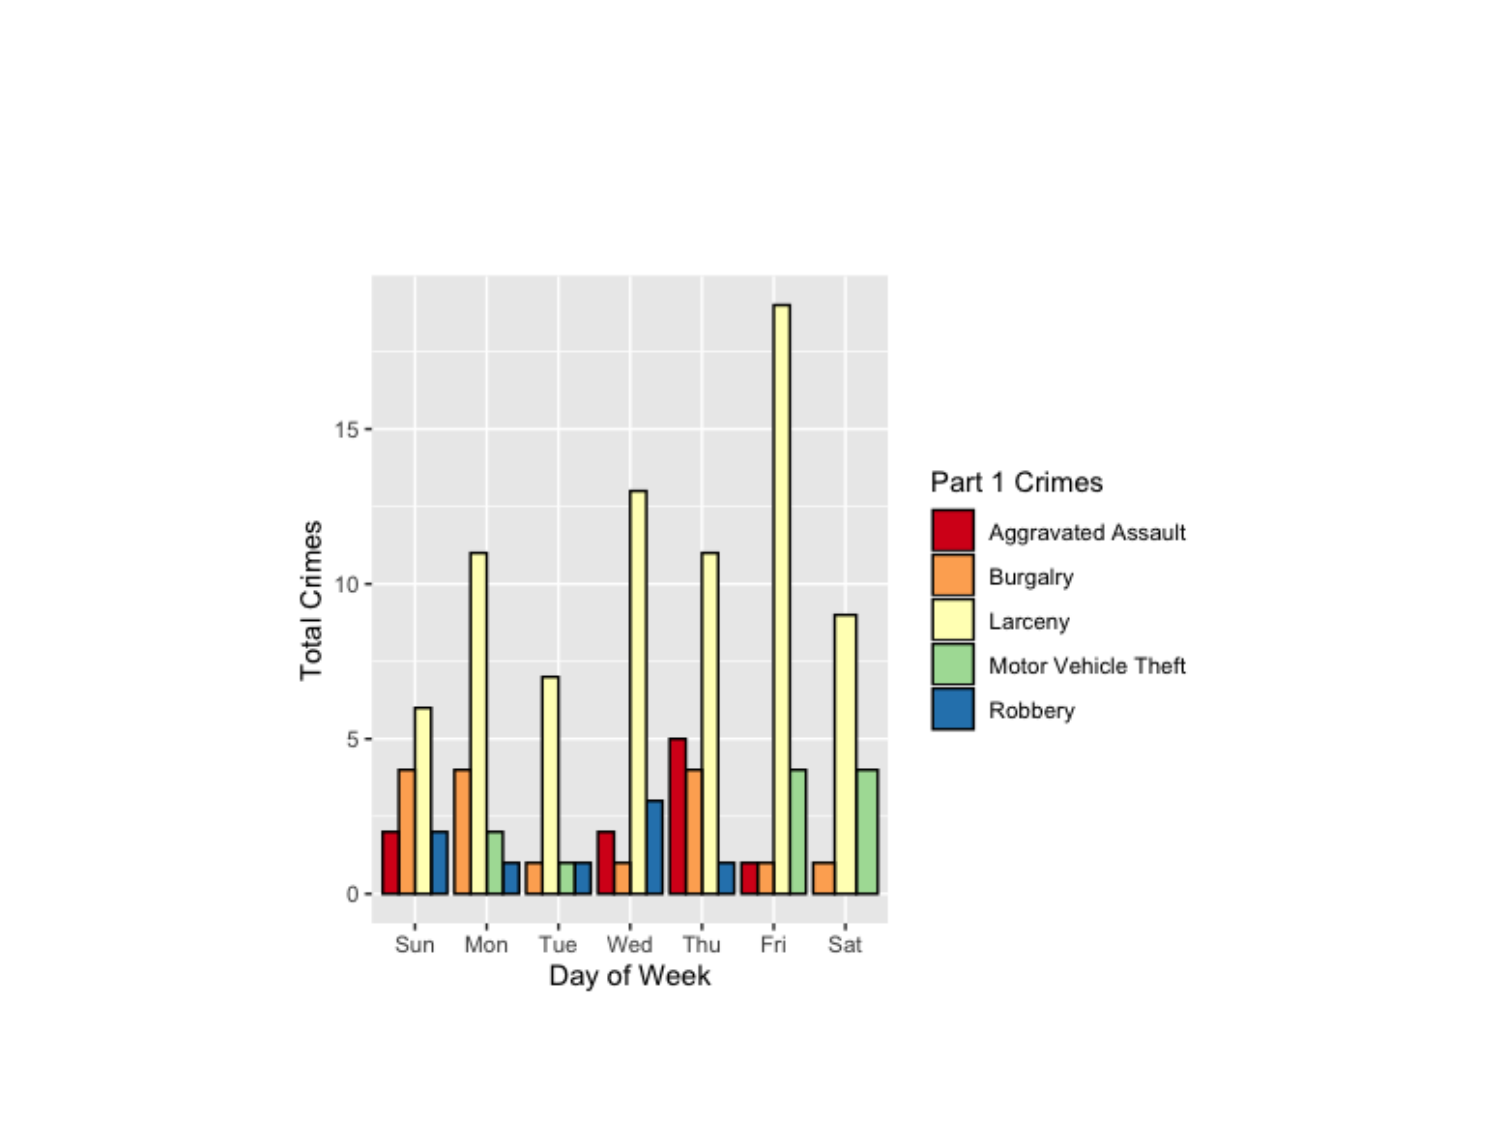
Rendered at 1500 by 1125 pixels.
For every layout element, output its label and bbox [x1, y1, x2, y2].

picture [287, 262, 1215, 1005]
